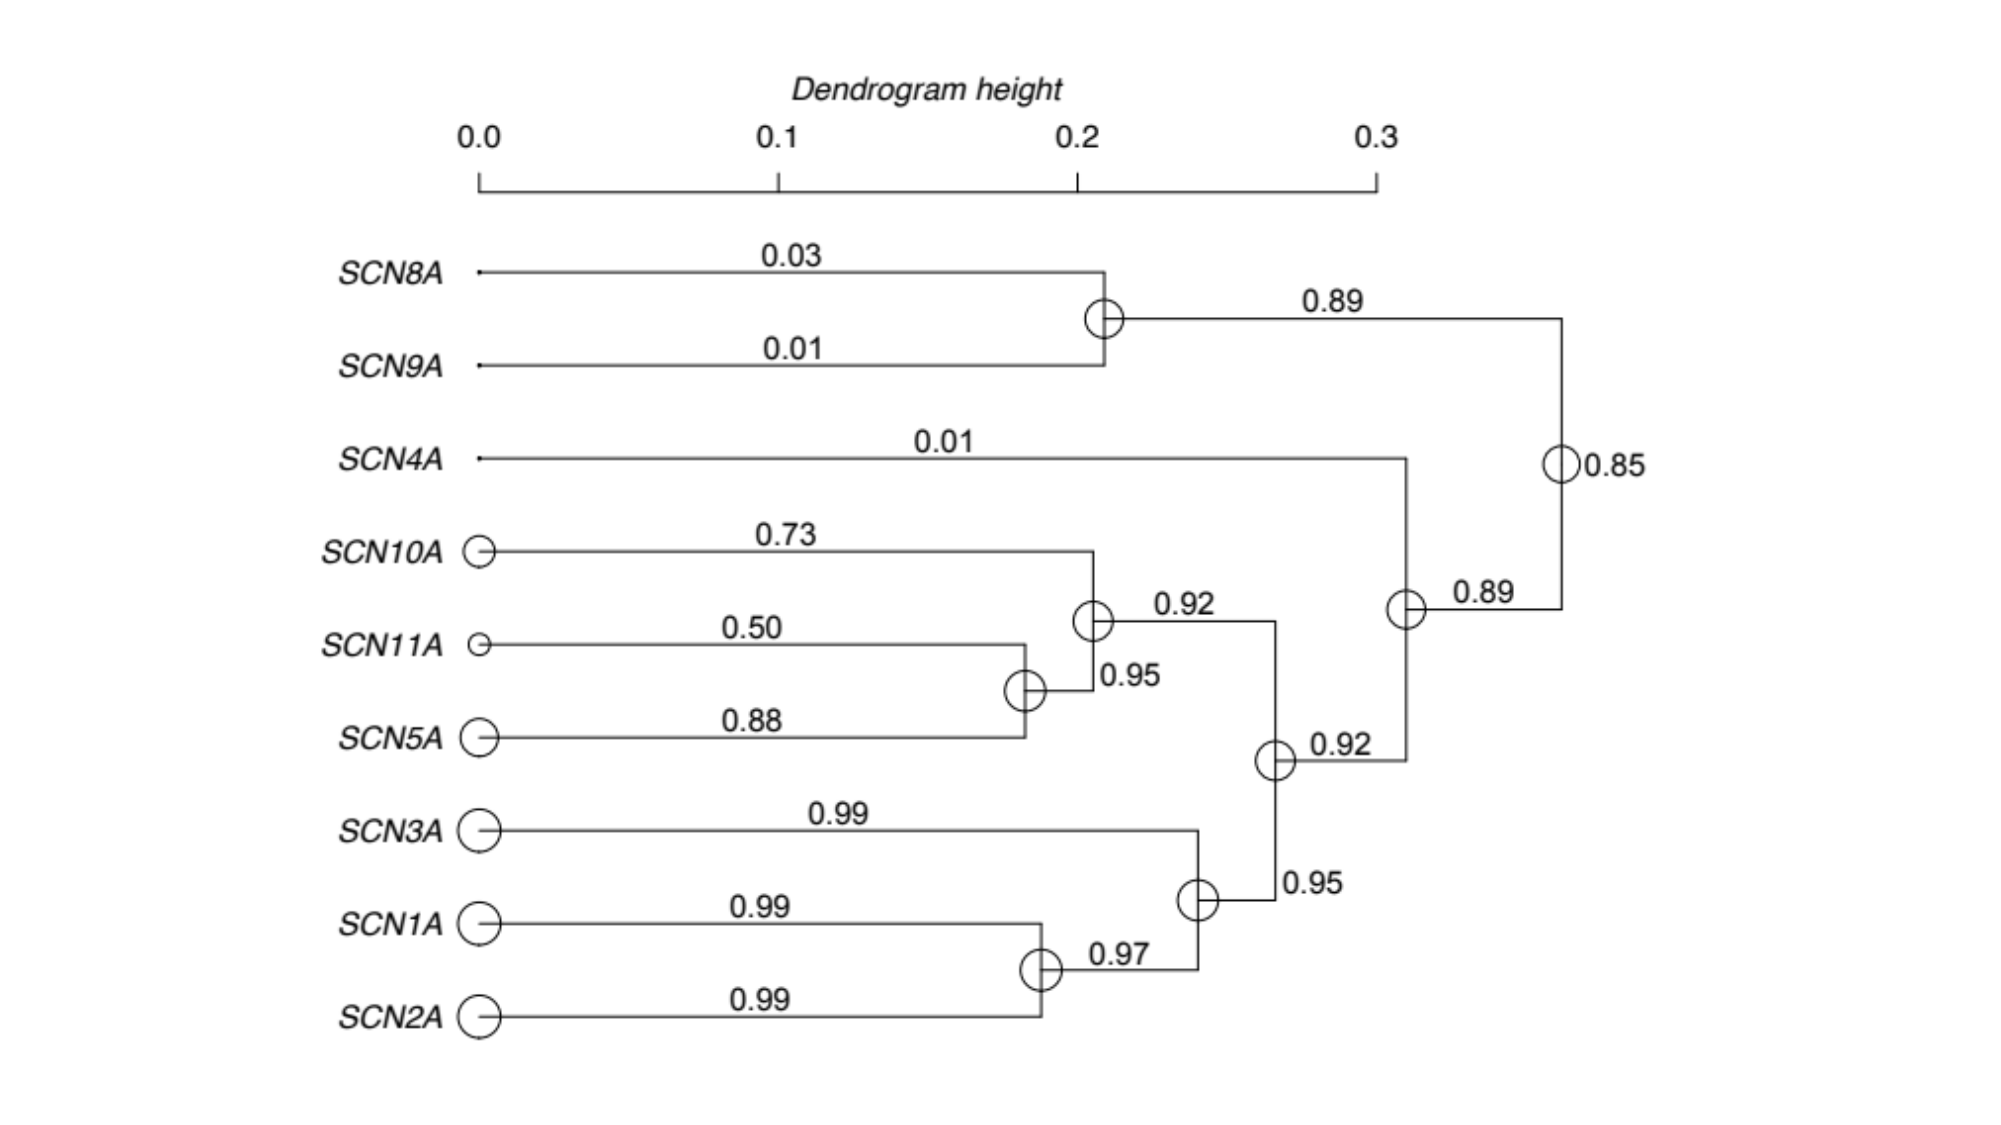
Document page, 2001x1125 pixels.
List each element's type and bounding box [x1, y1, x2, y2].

picture [242, 37, 1757, 1088]
